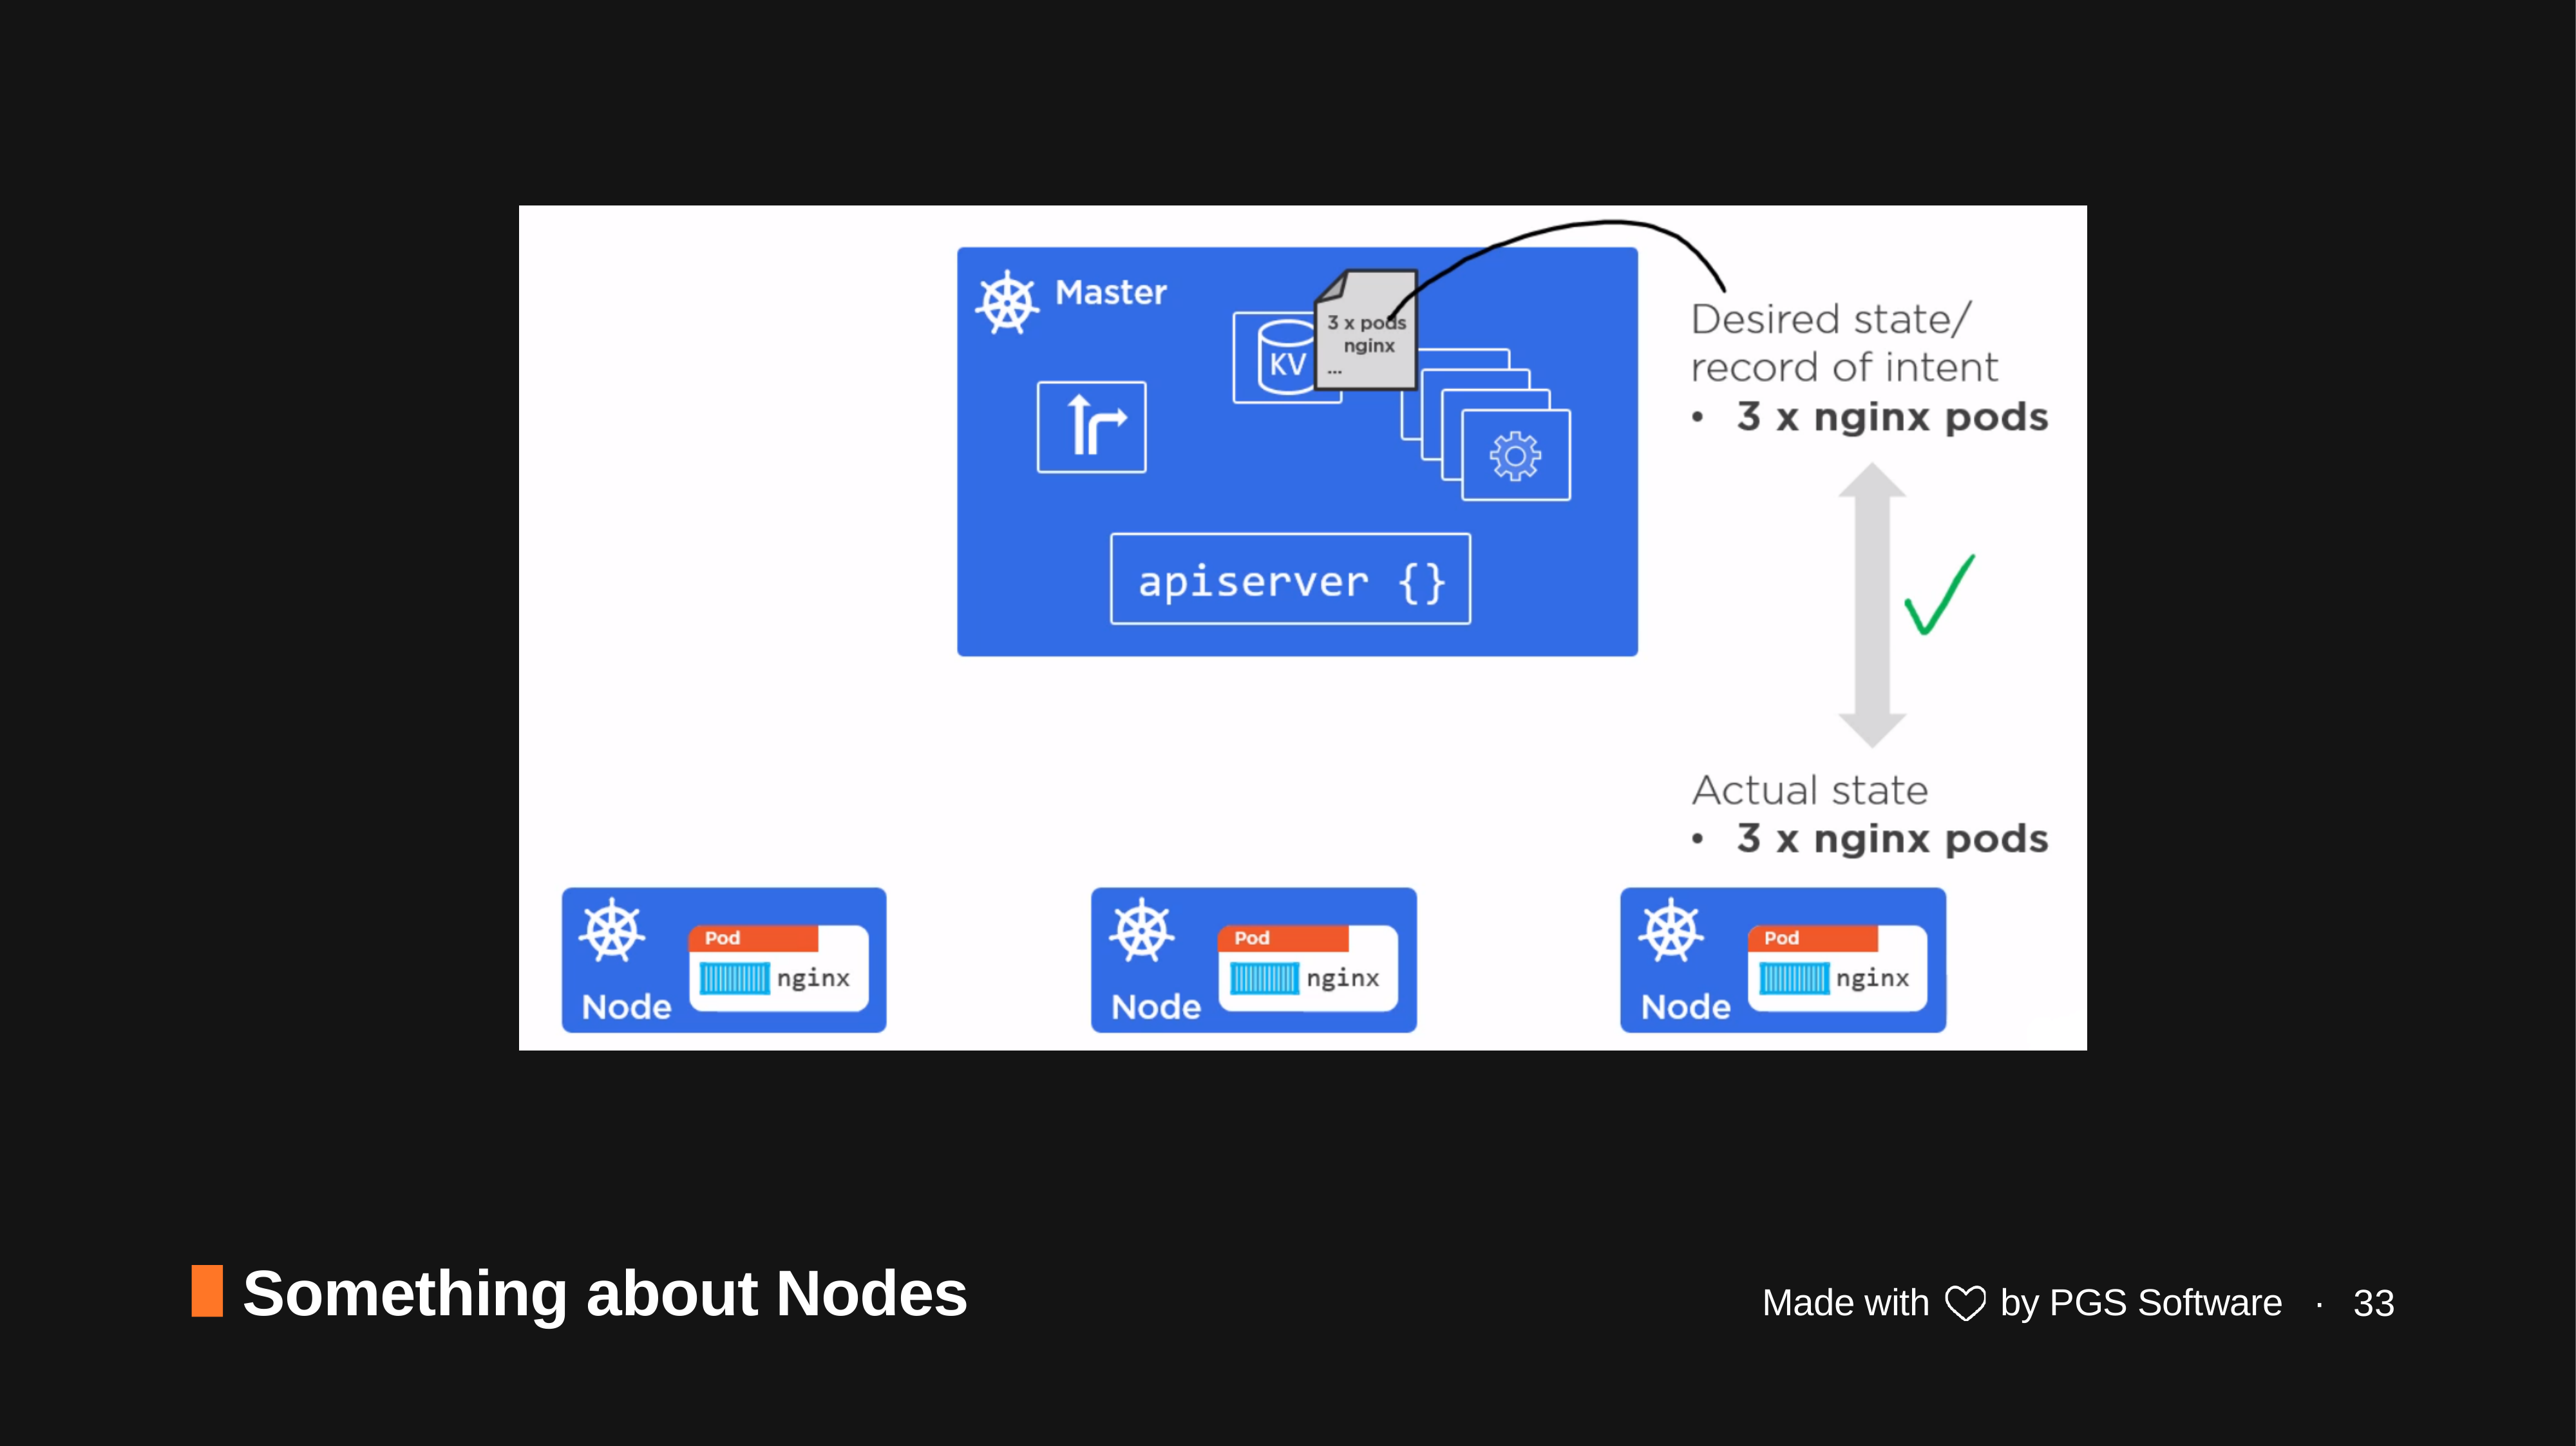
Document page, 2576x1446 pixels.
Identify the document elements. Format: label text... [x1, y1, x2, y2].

list Something about Nodes [233, 1246, 1494, 1334]
picture [519, 205, 2087, 1051]
slide_number 33 [2344, 1274, 2427, 1329]
